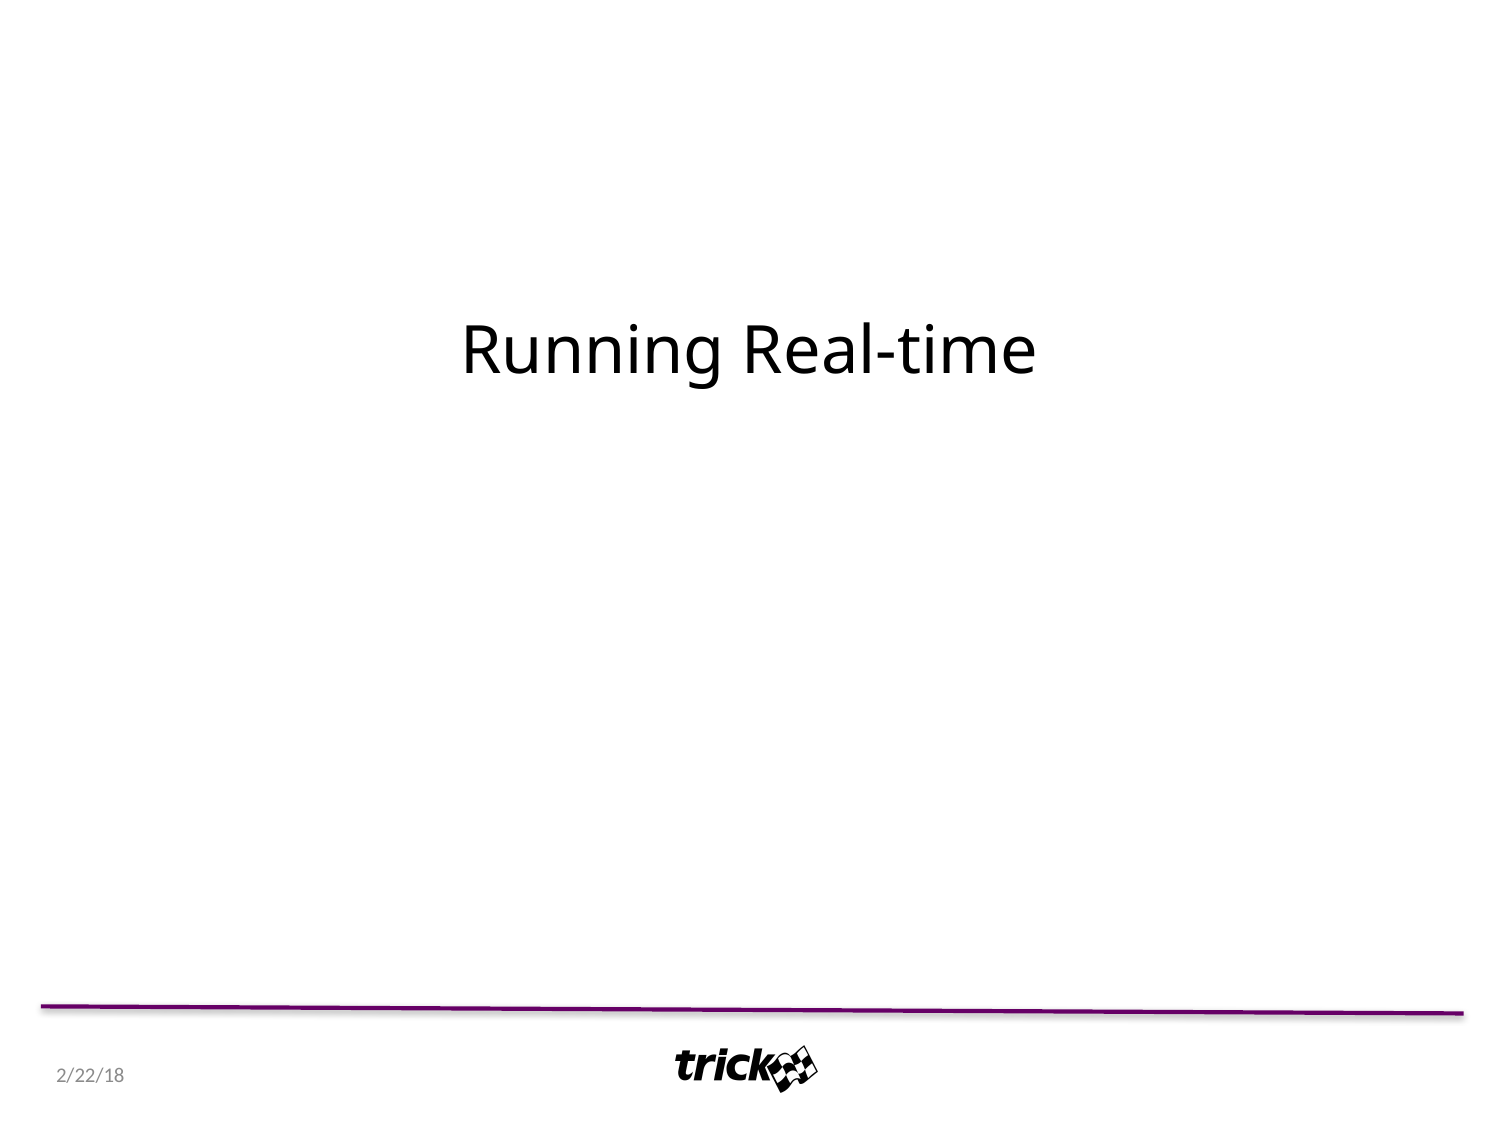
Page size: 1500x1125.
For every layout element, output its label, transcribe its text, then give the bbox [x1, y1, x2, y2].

picture [675, 1045, 818, 1093]
text_box Running Real-time [0, 299, 1500, 395]
